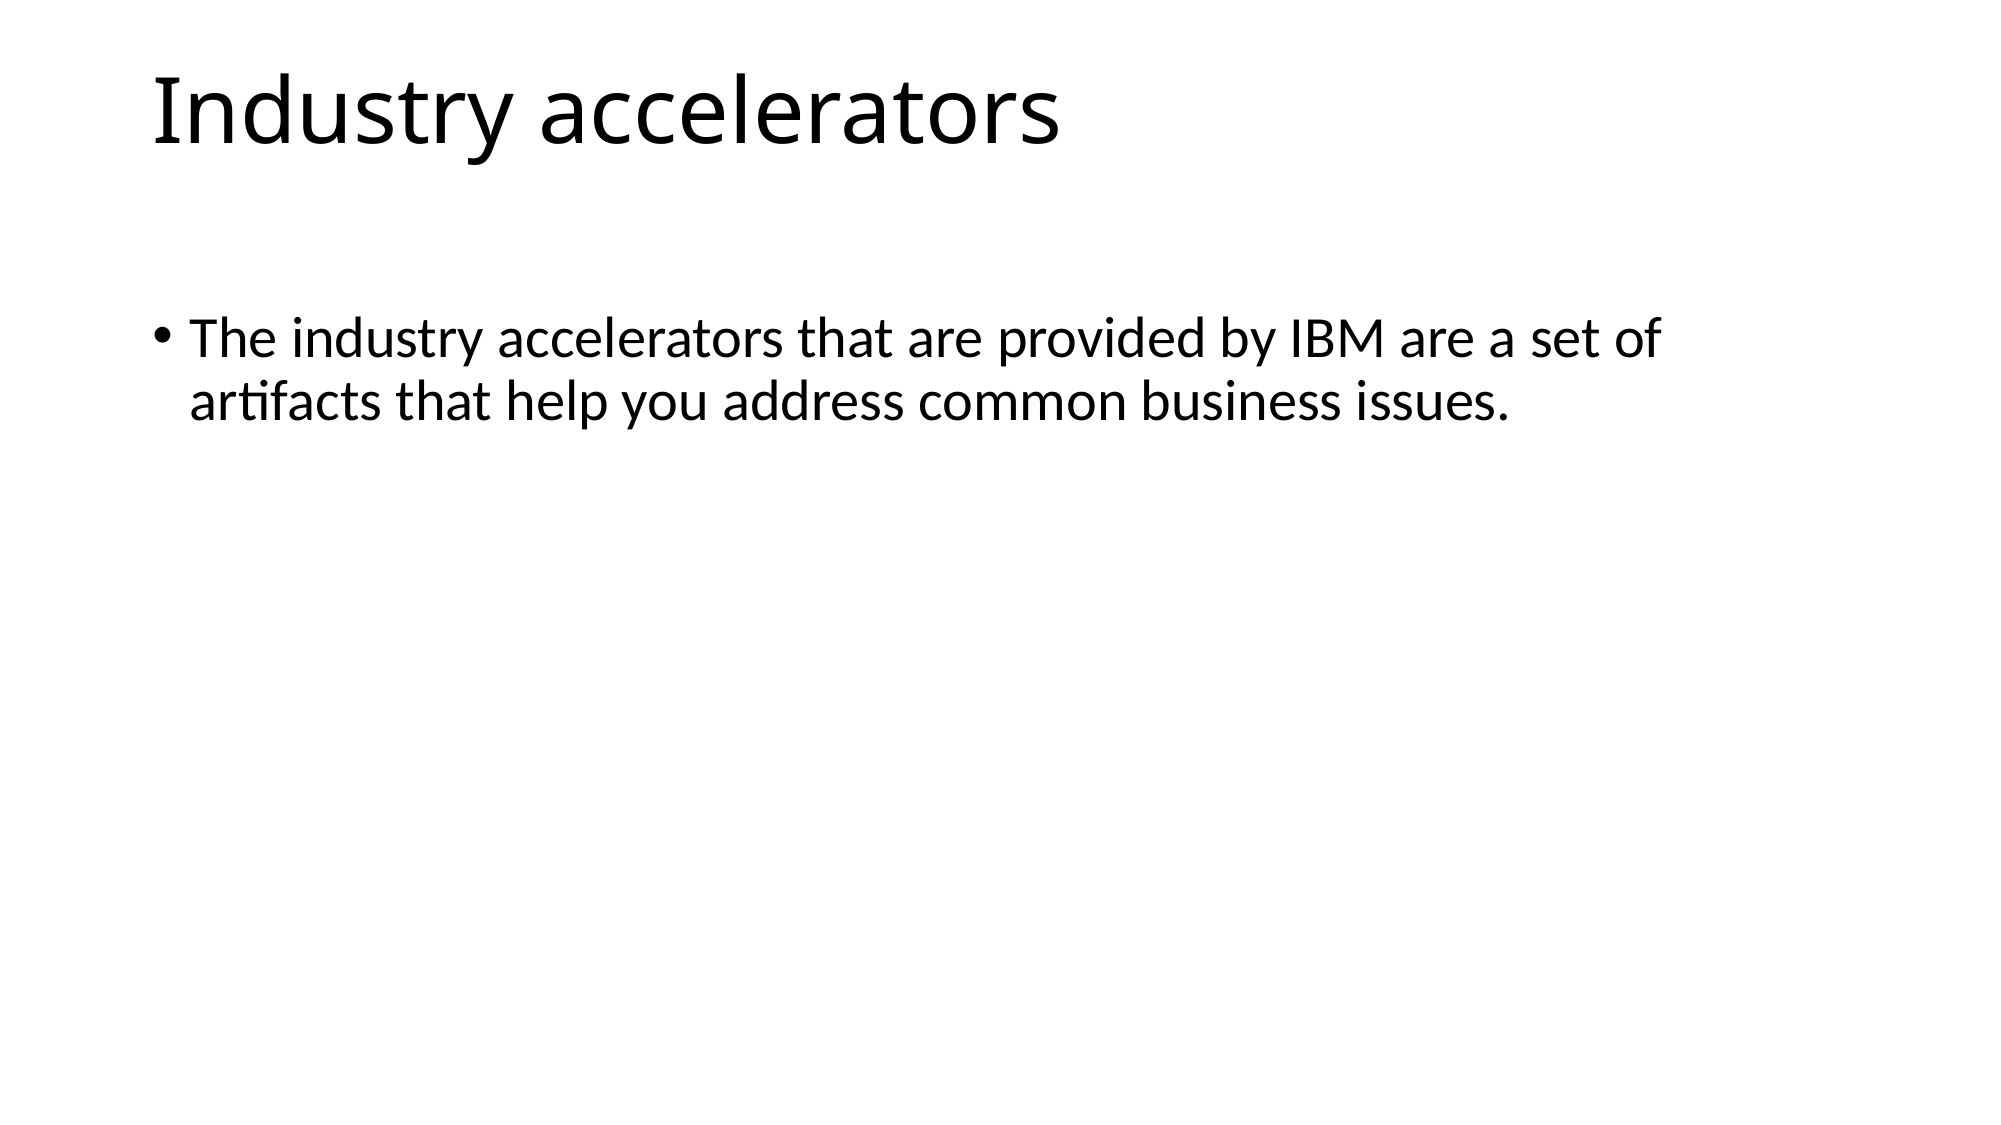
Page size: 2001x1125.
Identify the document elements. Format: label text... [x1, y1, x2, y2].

title Industry accelerators [137, 59, 1863, 278]
list The industry accelerators that are provided by IBM are a set of artifacts that help you address common business issues. [137, 299, 1863, 1014]
